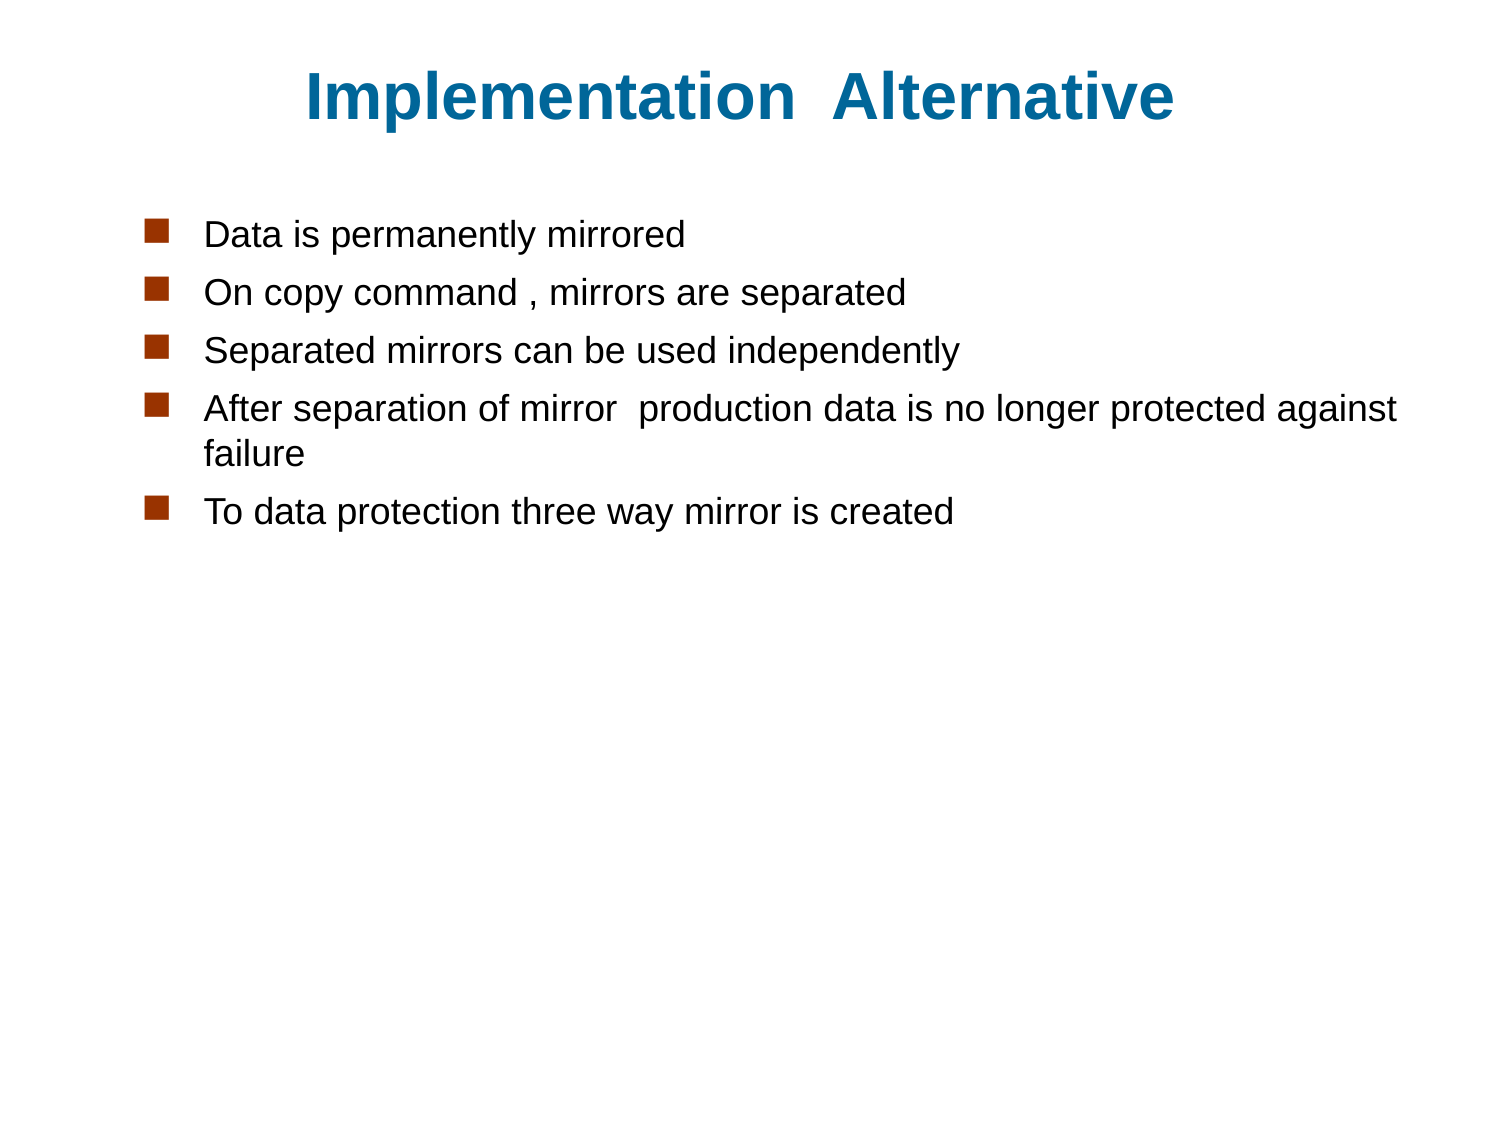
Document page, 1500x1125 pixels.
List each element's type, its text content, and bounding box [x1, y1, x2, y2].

title Implementation Alternative [74, 45, 1426, 141]
list Data is permanently mirrored On copy command , mirrors are separated Separated mirrors can be used independently After separation of mirror production data is no longer protected against failure To data protection three way mirror is created [132, 202, 1483, 645]
